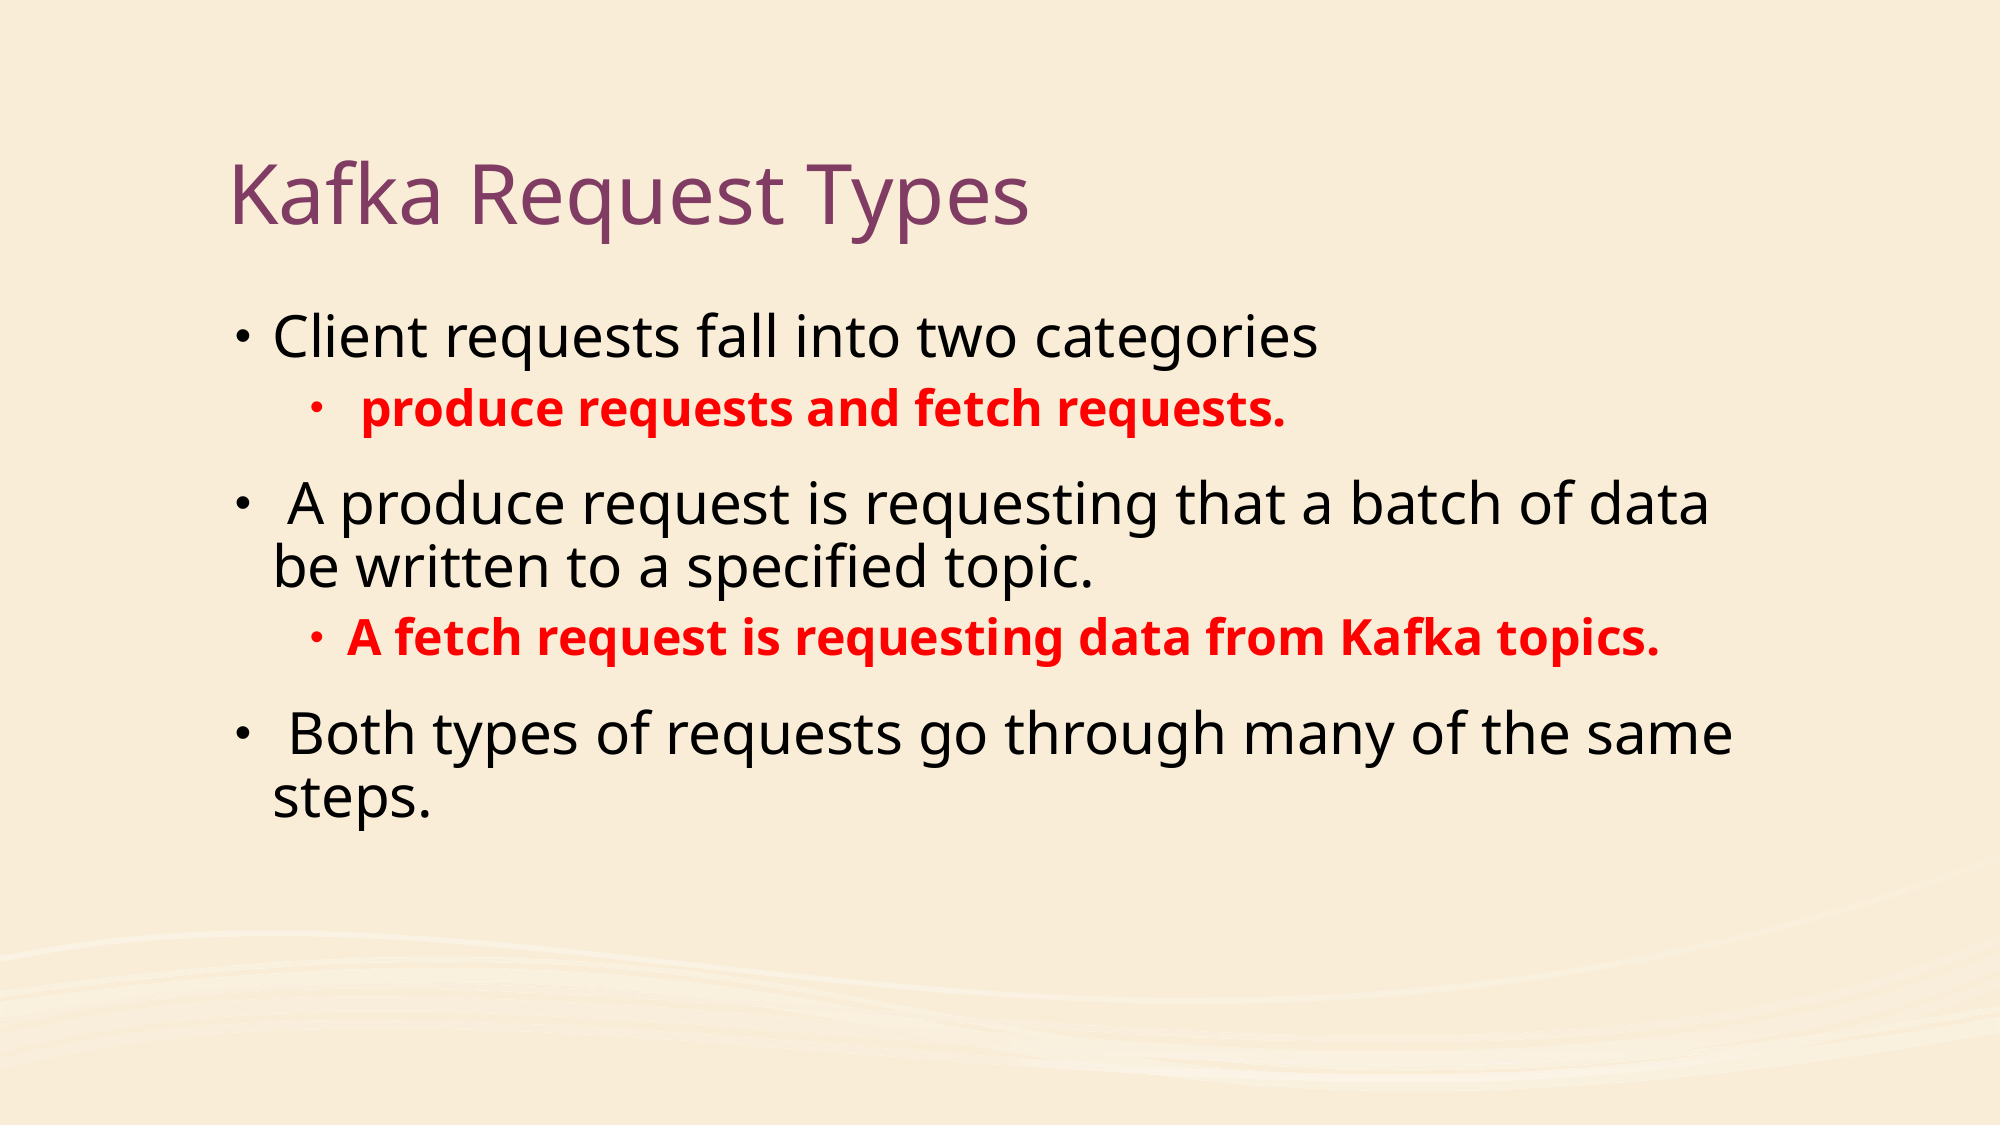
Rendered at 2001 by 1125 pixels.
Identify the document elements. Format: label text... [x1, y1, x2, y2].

list Client requests fall into two categories produce requests and fetch requests. A produce request is requesting that a batch of data be written to a specified topic. A fetch request is requesting data from Kafka topics. Both types of requests go through many of the same steps. [212, 299, 1788, 950]
title Kafka Request Types [212, 50, 1788, 250]
